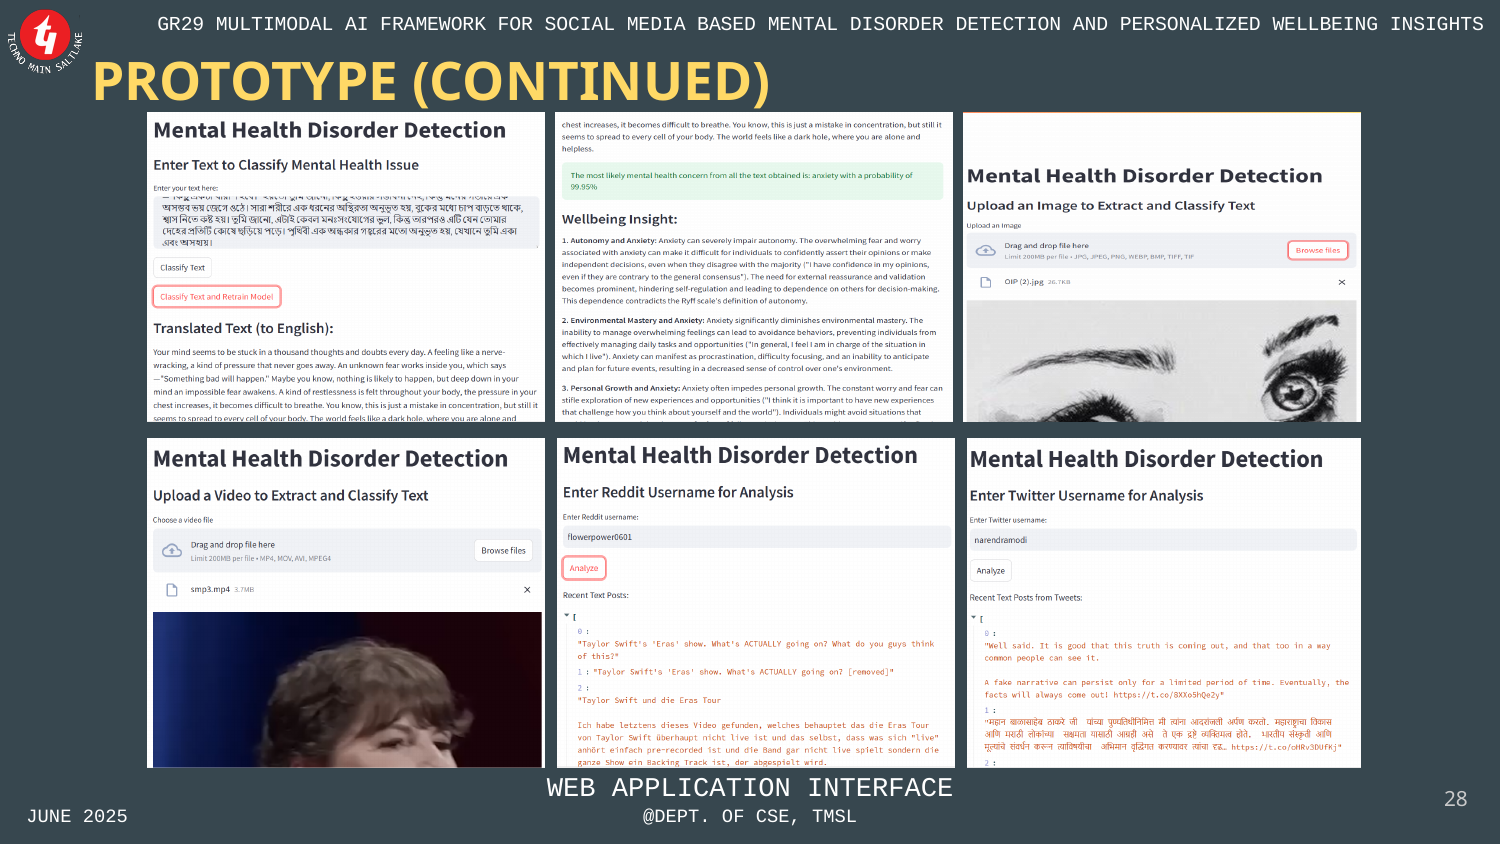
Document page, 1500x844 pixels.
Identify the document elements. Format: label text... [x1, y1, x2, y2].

picture [554, 112, 953, 423]
picture [962, 112, 1361, 423]
title PROTOTYPE (CONTINUED) [76, 49, 1474, 127]
slide_number ‹#› [1392, 767, 1483, 833]
picture [146, 112, 545, 423]
text_box JUNE 2025 [0, 785, 155, 844]
picture [557, 437, 955, 769]
text_box WEB APPLICATION INTERFACE [207, 767, 1293, 805]
text_box @DEPT. OF CSE, TMSL [582, 785, 918, 844]
picture [967, 437, 1362, 769]
text_box GR29 MULTIMODAL AI FRAMEWORK FOR SOCIAL MEDIA BASED MENTAL DISORDER DETECTION AND PERSONALIZED WELLBEING INSIGHTS [94, 0, 1500, 49]
picture [0, 0, 91, 87]
picture [146, 437, 545, 769]
